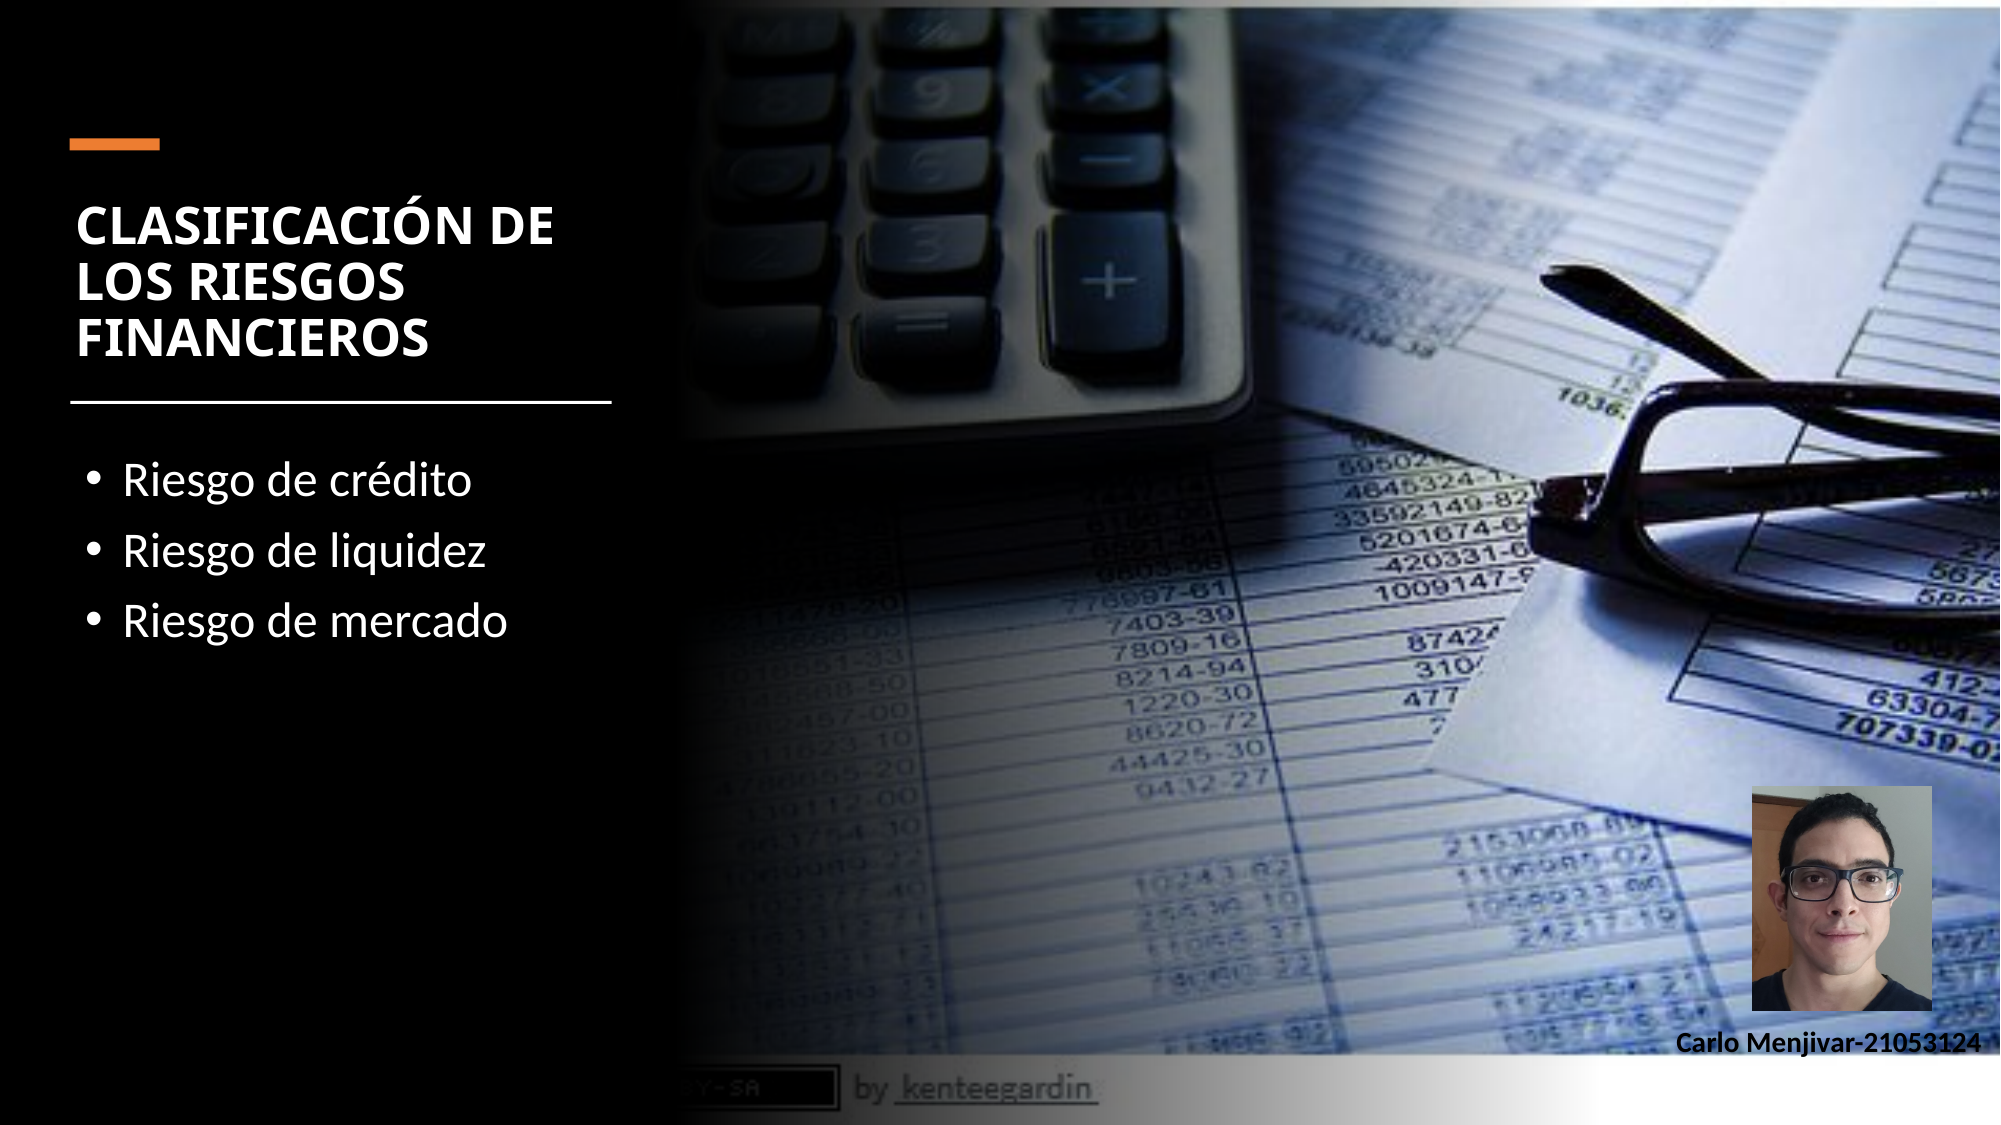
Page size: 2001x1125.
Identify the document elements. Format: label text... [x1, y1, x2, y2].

text_box [0, 0, 577, 1125]
title CLASIFICACIÓN DE LOS RIESGOS FINANCIEROS [60, 190, 577, 375]
picture [577, 0, 2000, 1125]
text_box [69, 137, 161, 151]
text_box Riesgo de crédito Riesgo de liquidez Riesgo de mercado [60, 445, 577, 1100]
text_box [69, 400, 577, 405]
